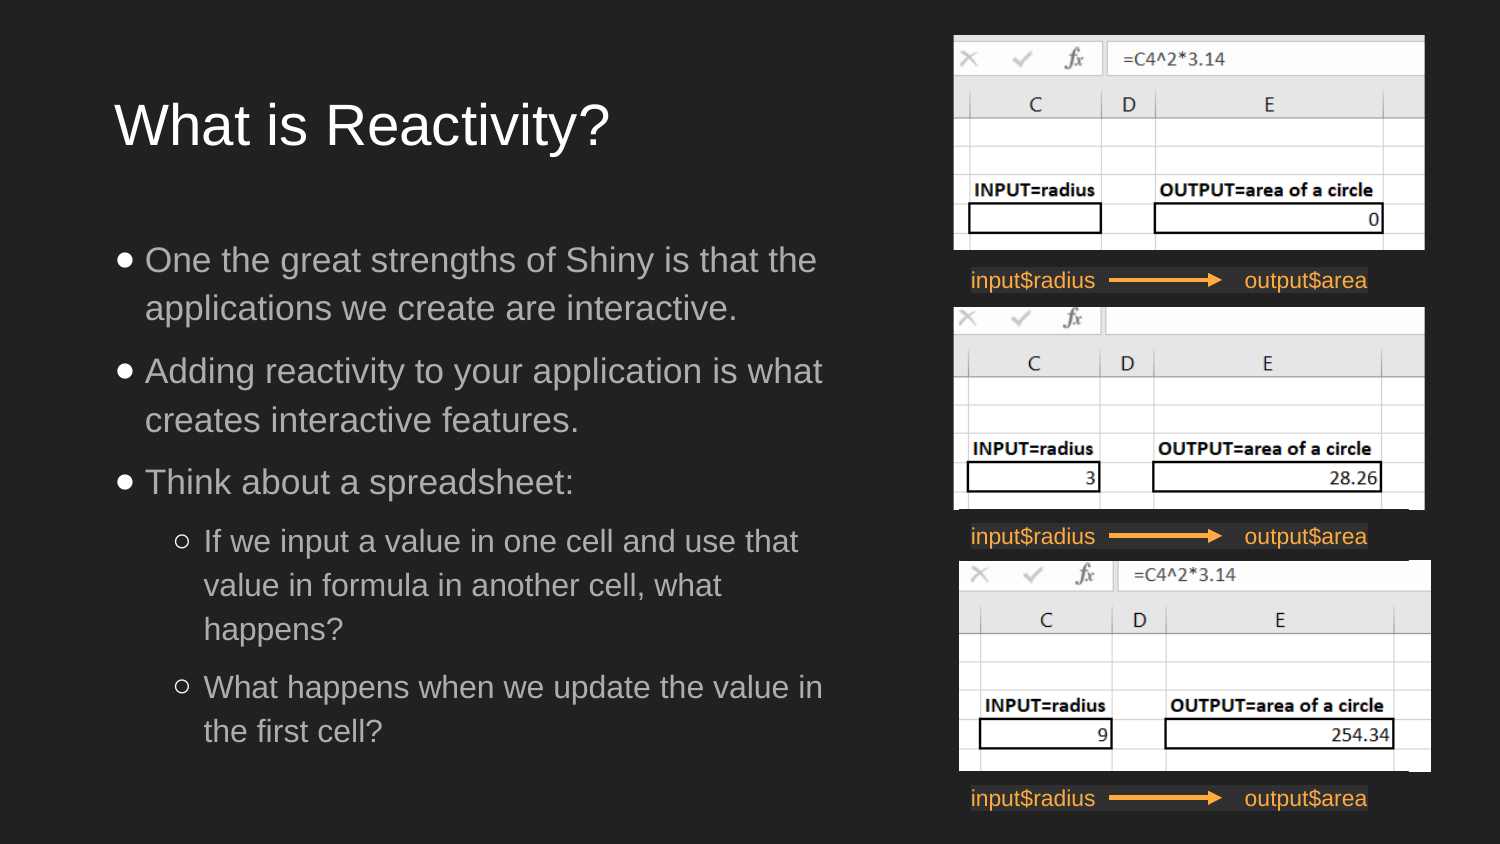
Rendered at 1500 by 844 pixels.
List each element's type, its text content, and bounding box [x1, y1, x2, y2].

list One the great strengths of Shiny is that the applications we create are interactive. Adding reactivity to your application is what creates interactive features. Think about a spreadsheet: If we input a value in one cell and use that value in formula in another cell, what happens? What happens when we update the value in the first cell? [103, 224, 866, 760]
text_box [959, 253, 1409, 305]
picture [953, 35, 1425, 250]
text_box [959, 771, 1409, 823]
picture [959, 560, 1431, 773]
picture [953, 307, 1425, 511]
title What is Reactivity? [103, 44, 948, 208]
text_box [959, 509, 1409, 561]
